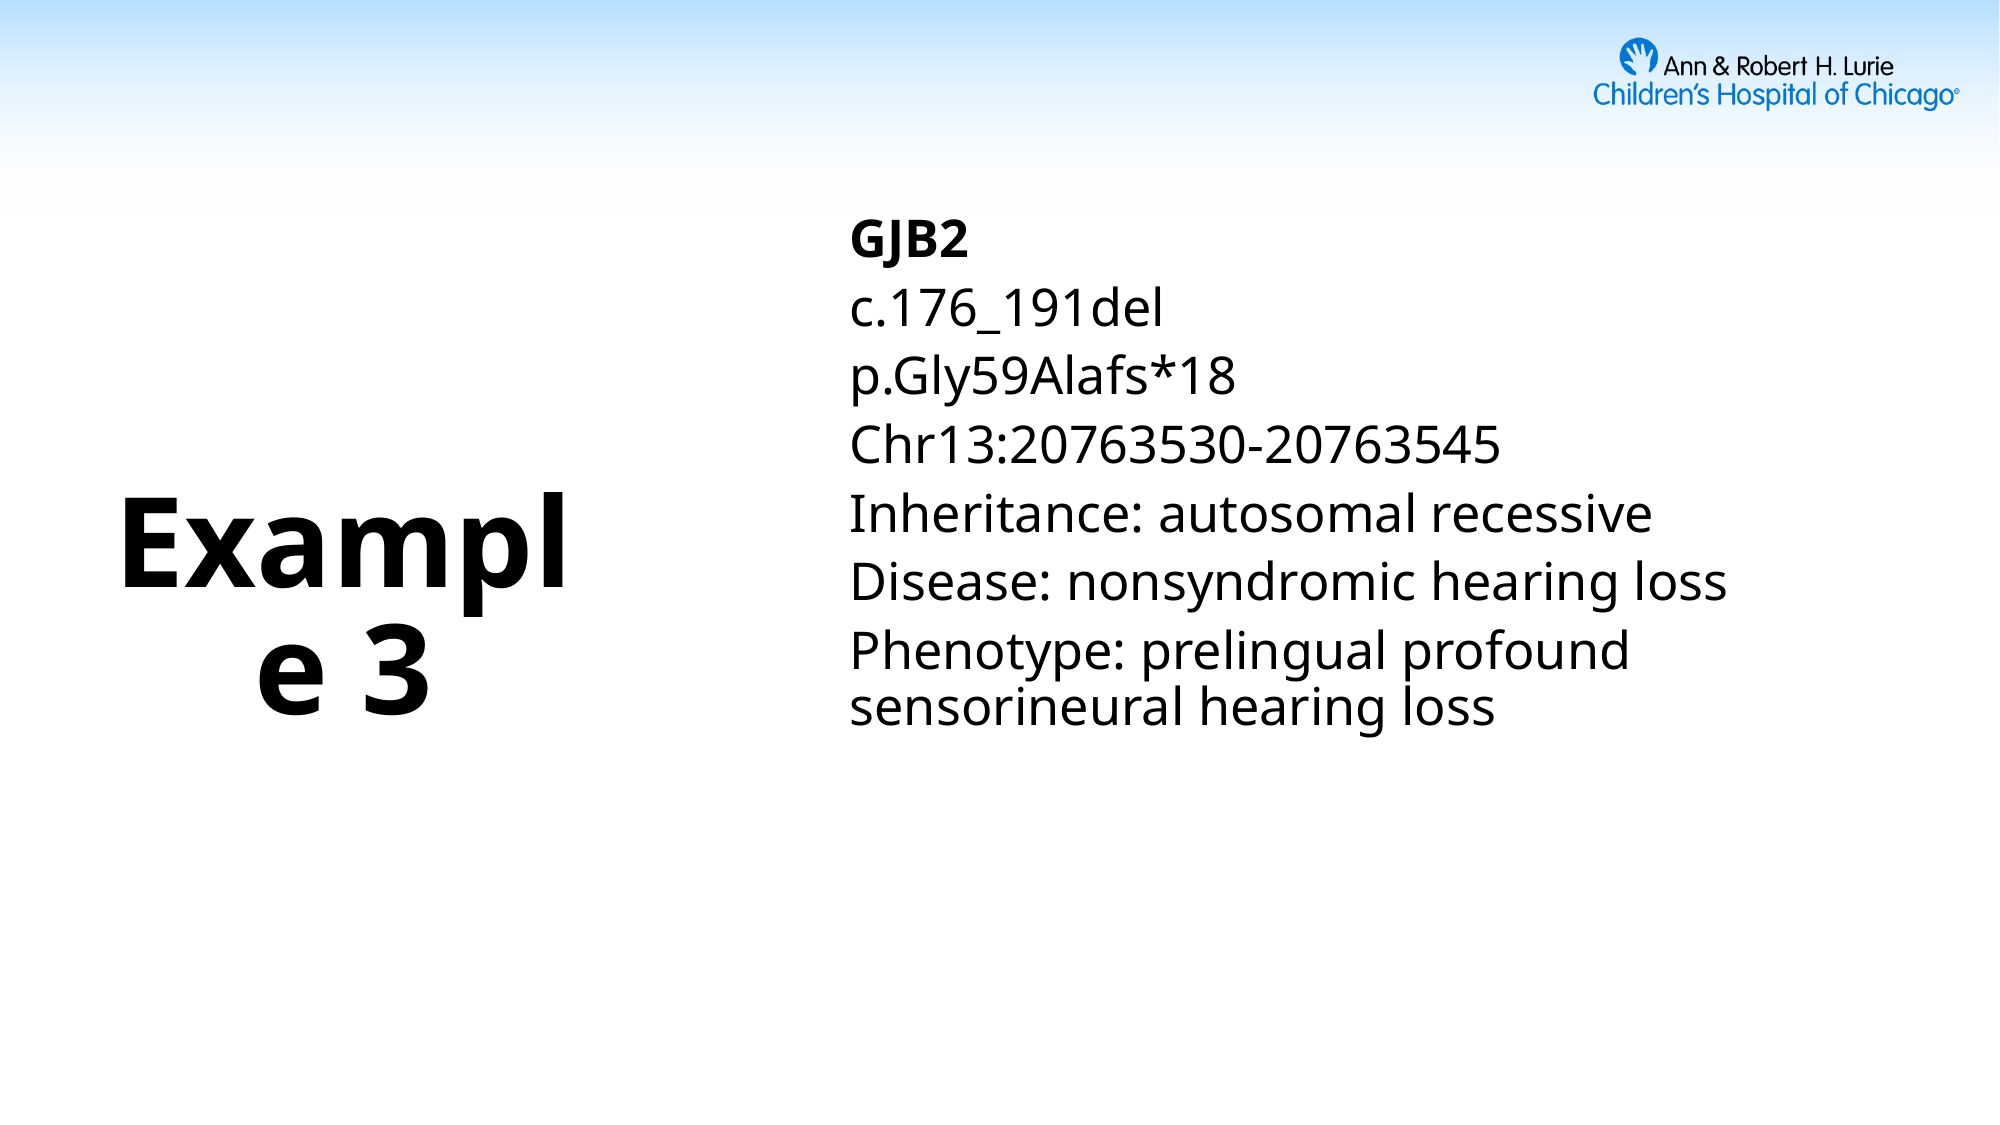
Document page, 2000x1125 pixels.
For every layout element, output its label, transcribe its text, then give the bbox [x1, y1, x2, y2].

picture [1555, 0, 2000, 148]
title Example 3 [112, 425, 575, 741]
list GJB2 c.176_191del p.Gly59Alafs*18 Chr13:20763530-20763545 Inheritance: autosomal recessive Disease: nonsyndromic hearing loss Phenotype: prelingual profound sensorineural hearing loss [849, 212, 1863, 975]
